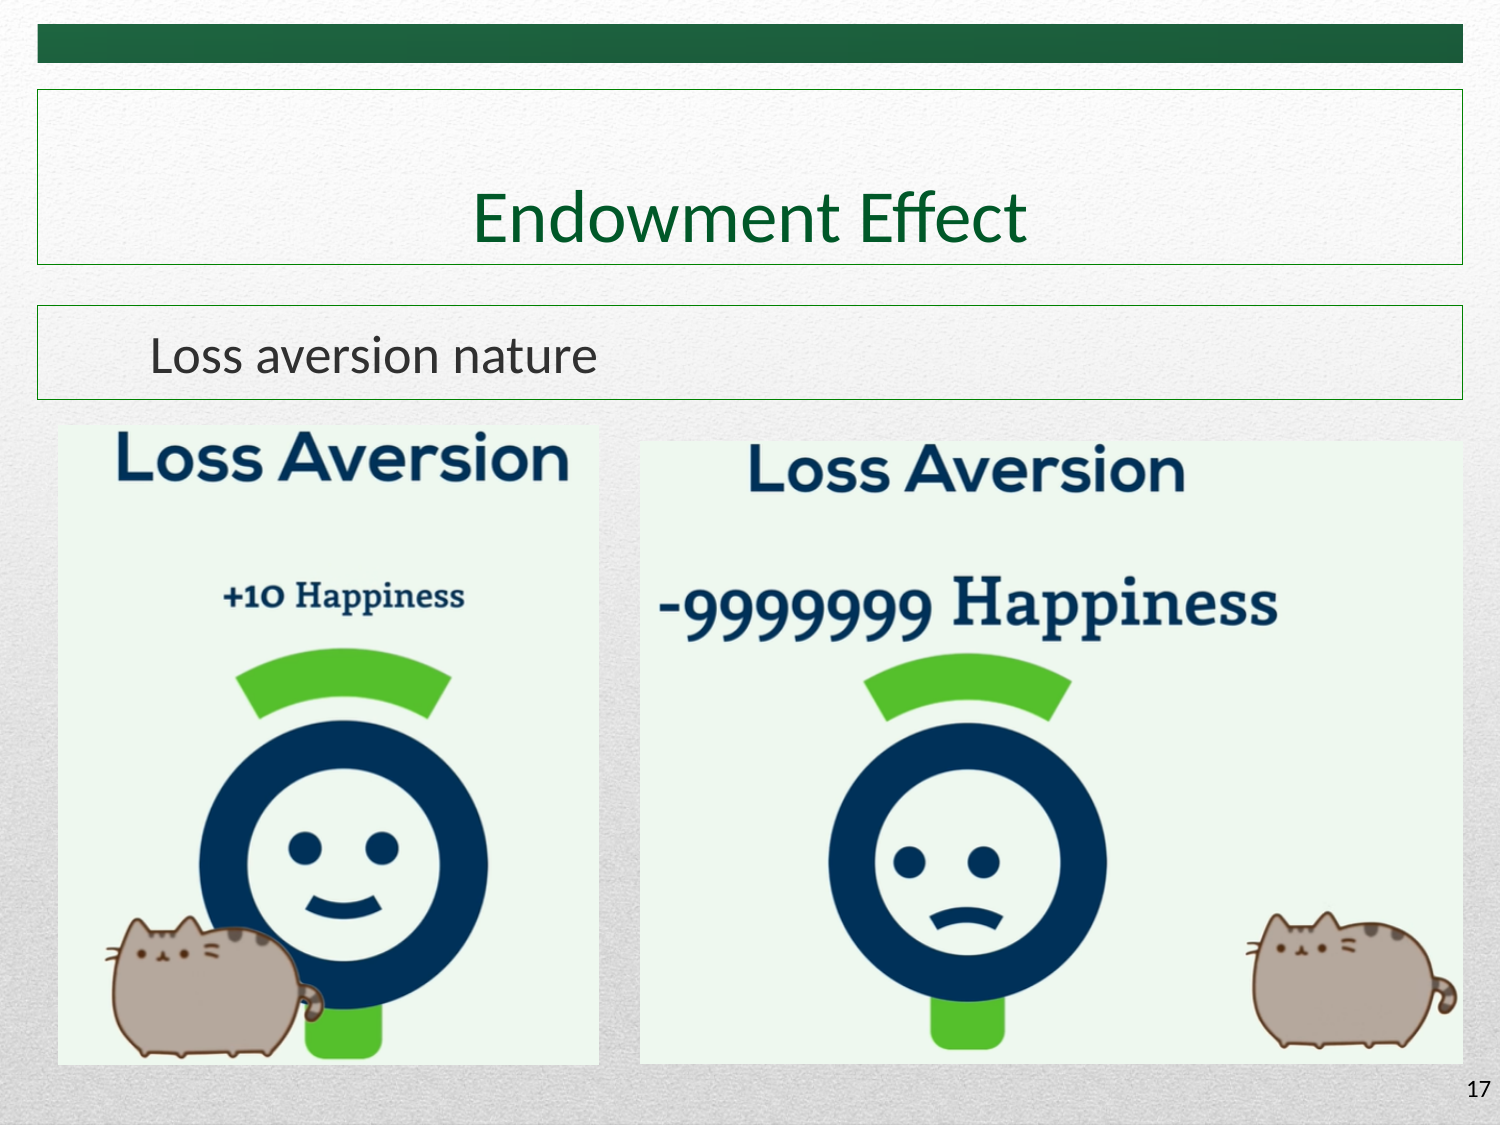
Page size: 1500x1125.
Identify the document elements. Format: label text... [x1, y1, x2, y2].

title Endowment Effect [37, 89, 1463, 265]
list Loss aversion nature [37, 305, 1463, 400]
picture [639, 440, 1464, 1065]
picture [57, 425, 599, 1066]
slide_number 17 [1381, 1065, 1500, 1125]
picture [37, 24, 1463, 63]
